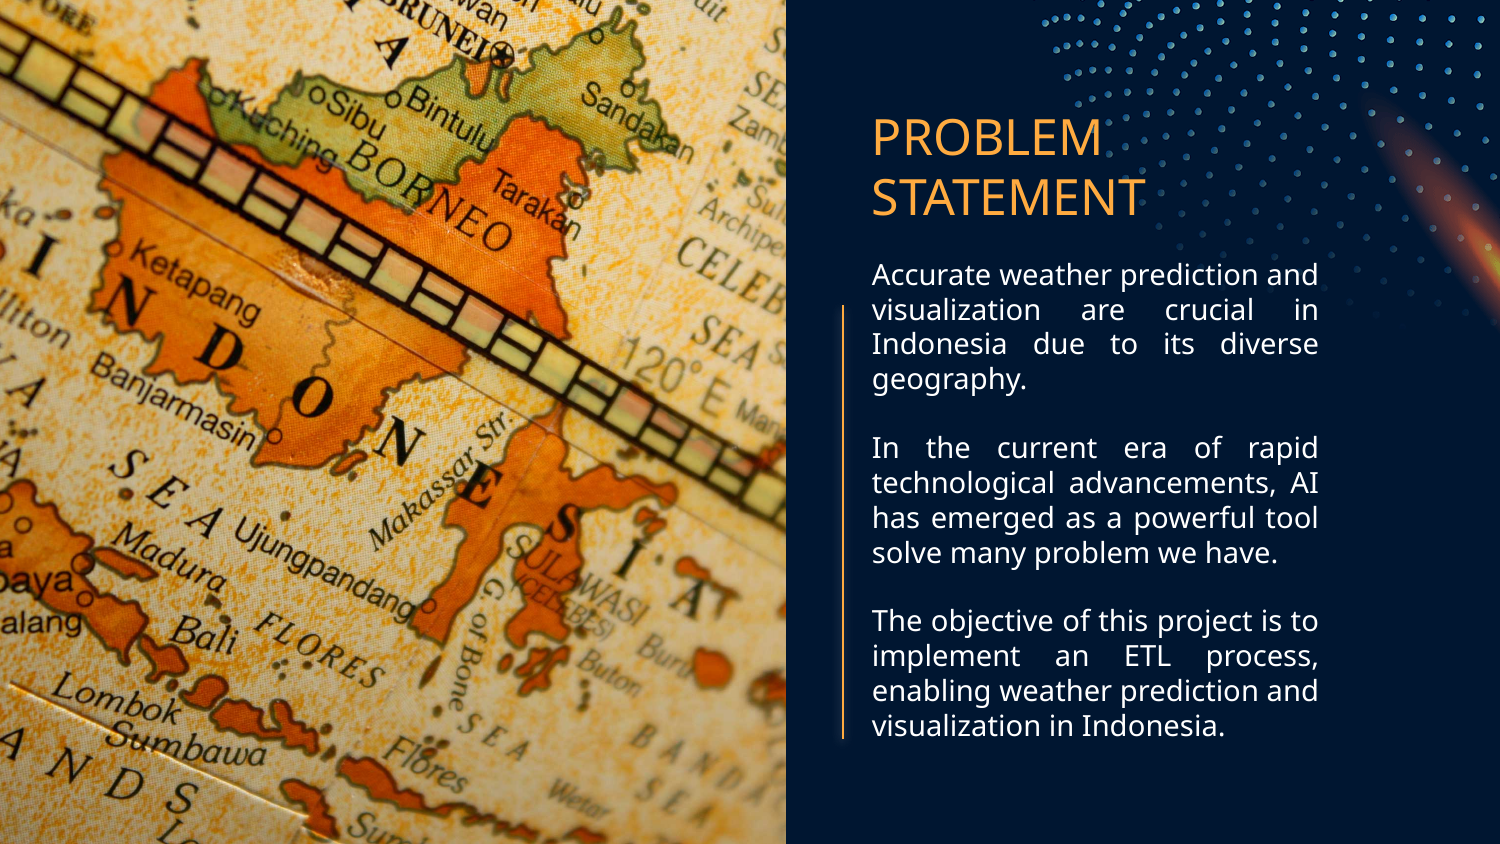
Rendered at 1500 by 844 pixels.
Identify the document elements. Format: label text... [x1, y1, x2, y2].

picture [0, 0, 1500, 844]
list Accurate weather prediction and visualization are crucial in Indonesia due to its diverse geography. In the current era of rapid technological advancements, AI has emerged as a powerful tool solve many problem we have. The objective of this project is to implement an ETL process, enabling weather prediction and visualization in Indonesia. [856, 240, 1335, 750]
title PROBLEM STATEMENT [856, 35, 1323, 240]
